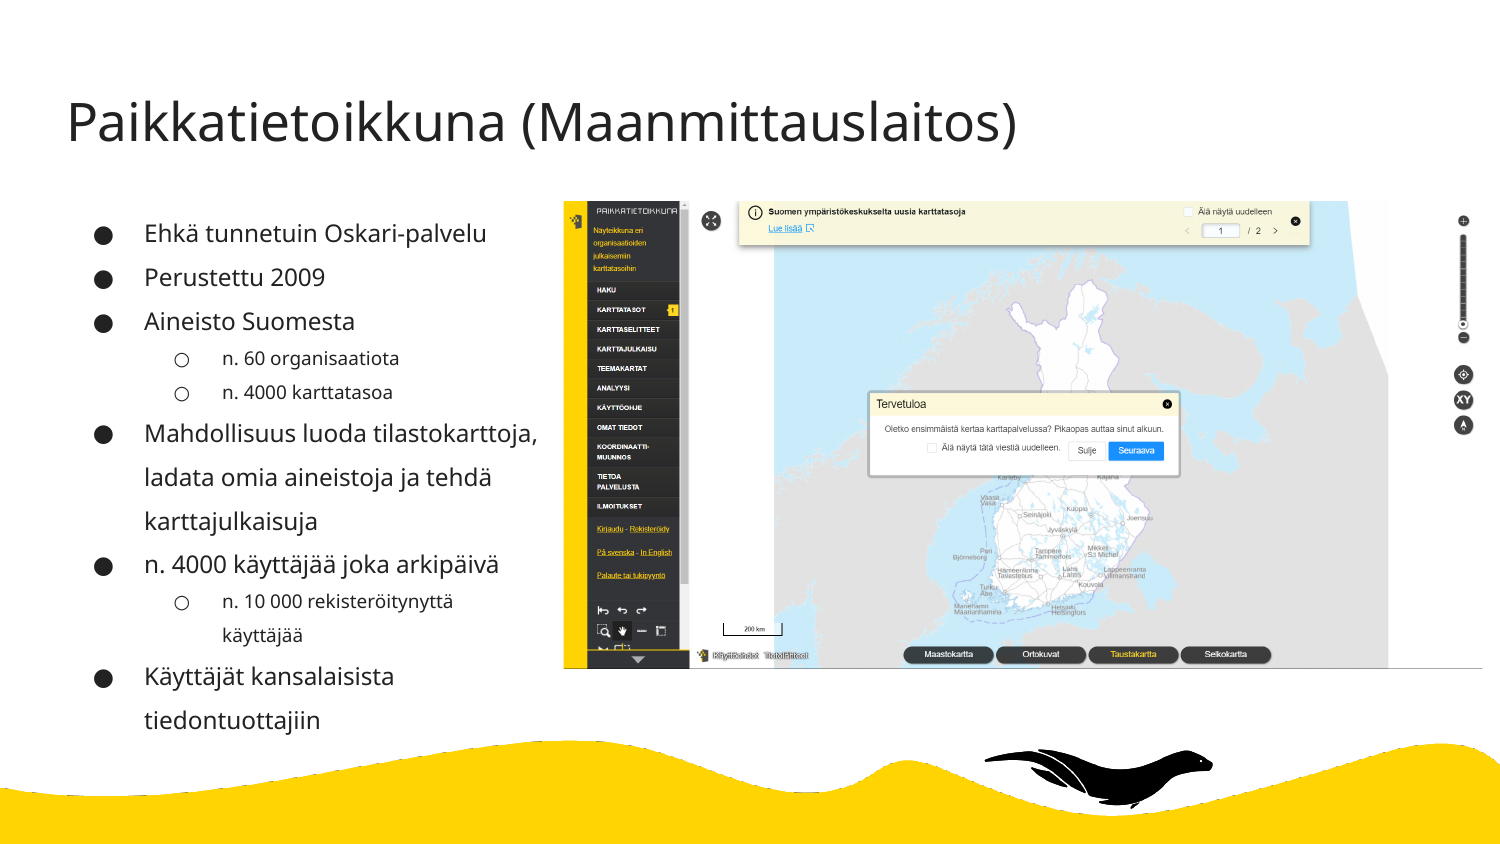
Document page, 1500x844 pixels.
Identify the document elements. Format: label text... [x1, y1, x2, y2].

list Ehkä tunnetuin Oskari-palvelu Perustettu 2009 Aineisto Suomesta n. 60 organisaatiota n. 4000 karttatasoa Mahdollisuus luoda tilastokarttoja, ladata omia aineistoja ja tehdä karttajulkaisuja n. 4000 käyttäjää joka arkipäivä n. 10 000 rekisteröitynyttä käyttäjää Käyttäjät kansalaisista tiedontuottajiin [51, 189, 554, 737]
title Paikkatietoikkuna (Maanmittauslaitos) [51, 72, 1449, 167]
picture [563, 200, 1483, 669]
picture [0, 738, 1500, 844]
